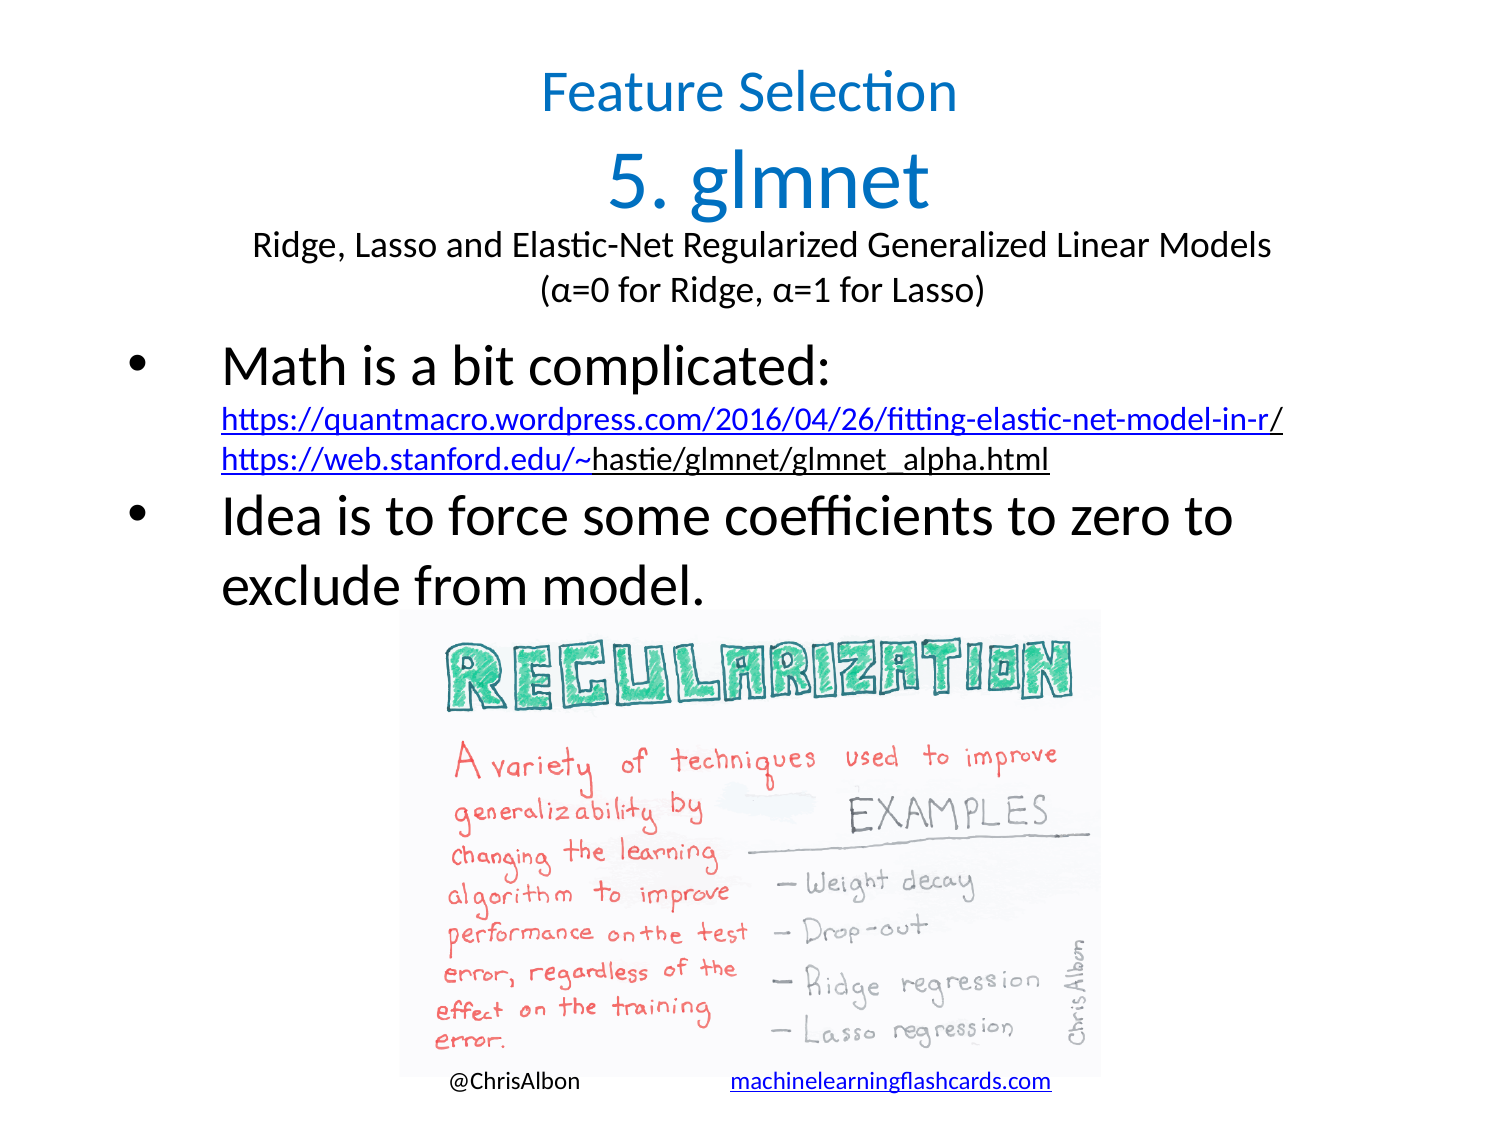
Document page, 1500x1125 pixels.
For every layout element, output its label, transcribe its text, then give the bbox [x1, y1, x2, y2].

text_box Ridge, Lasso and Elastic-Net Regularized Generalized Linear Models (α=0 for Ridge, α=1 for Lasso) [52, 212, 1473, 318]
text_box @ChrisAlbon machinelearningflashcards.com [74, 1056, 1425, 1102]
title Feature Selection 5. glmnet [75, 45, 1425, 212]
picture [399, 608, 1101, 1077]
text_box Math is a bit complicated: https://quantmacro.wordpress.com/2016/04/26/fitting-elastic-net-model-in-r/ https://web.stanford.edu/~hastie/glmnet/glmnet_alpha.html Idea is to force some coefficients to zero to exclude from model. [112, 319, 1388, 805]
